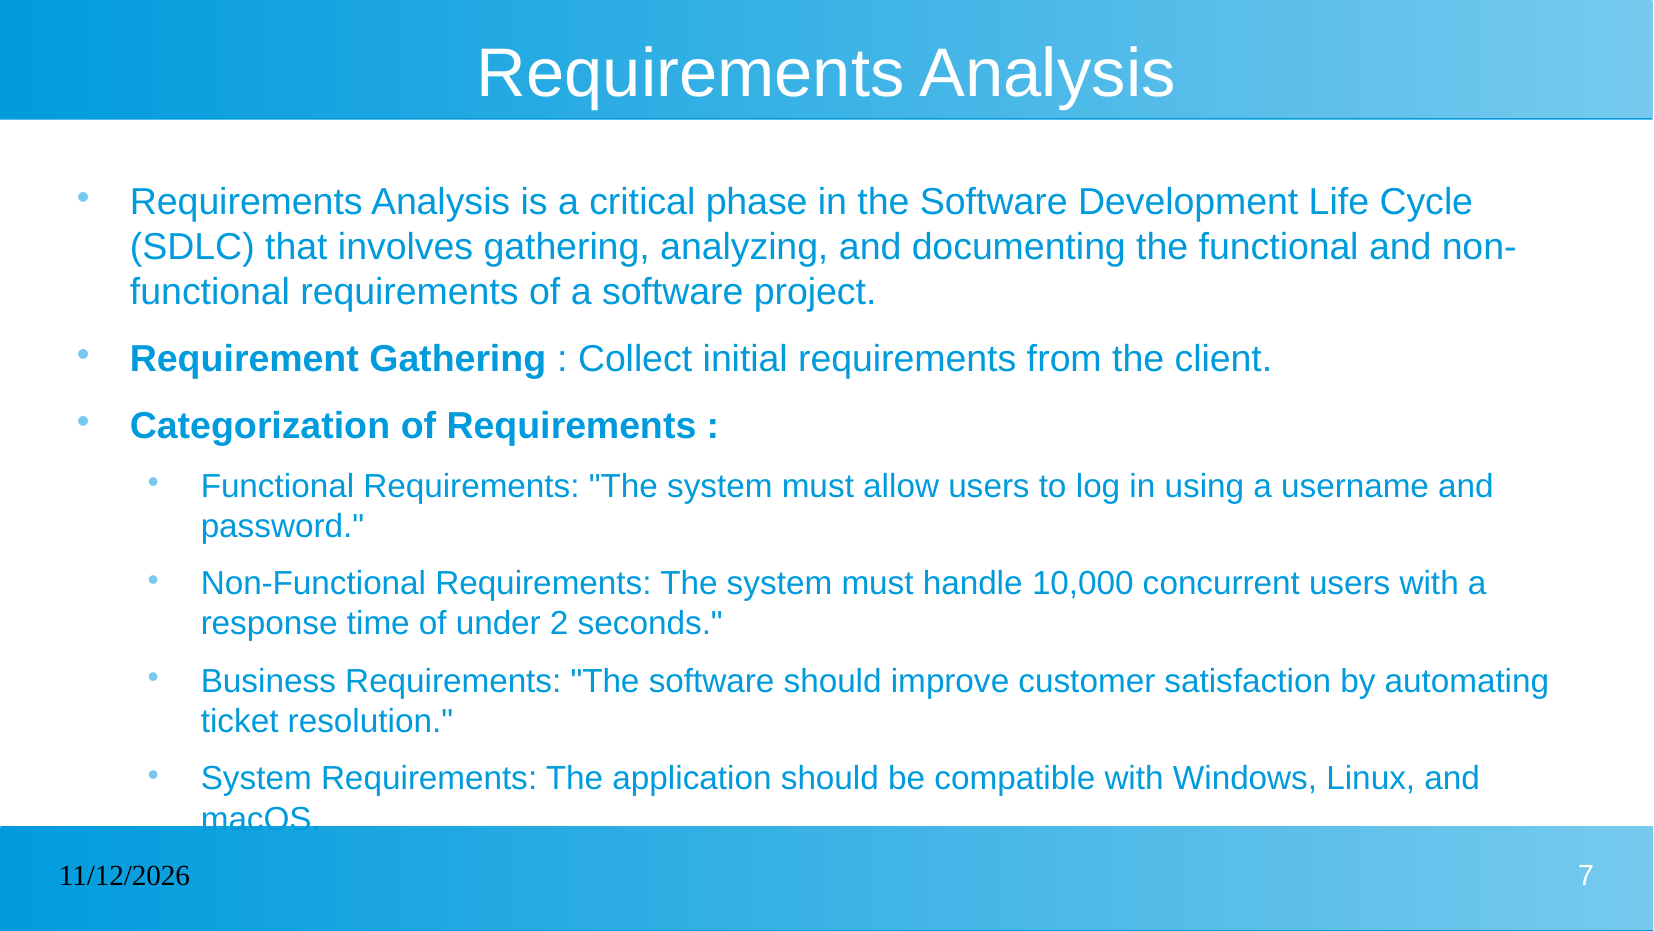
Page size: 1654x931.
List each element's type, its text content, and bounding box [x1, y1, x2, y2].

title Requirements Analysis [59, 29, 1595, 108]
slide_number 7 [1210, 856, 1595, 915]
list Requirements Analysis is a critical phase in the Software Development Life Cycle (SDLC) that involves gathering, analyzing, and documenting the functional and non-functional requirements of a software project. Requirement Gathering : Collect initial requirements from the client. Categorization of Requirements : Functional Requirements: "The system must allow users to log in using a username and password." Non-Functional Requirements: The system must handle 10,000 concurrent users with a response time of under 2 seconds." Business Requirements: "The software should improve customer satisfaction by automating ticket resolution." System Requirements: The application should be compatible with Windows, Linux, and macOS. [59, 177, 1595, 768]
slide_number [59, 856, 443, 915]
